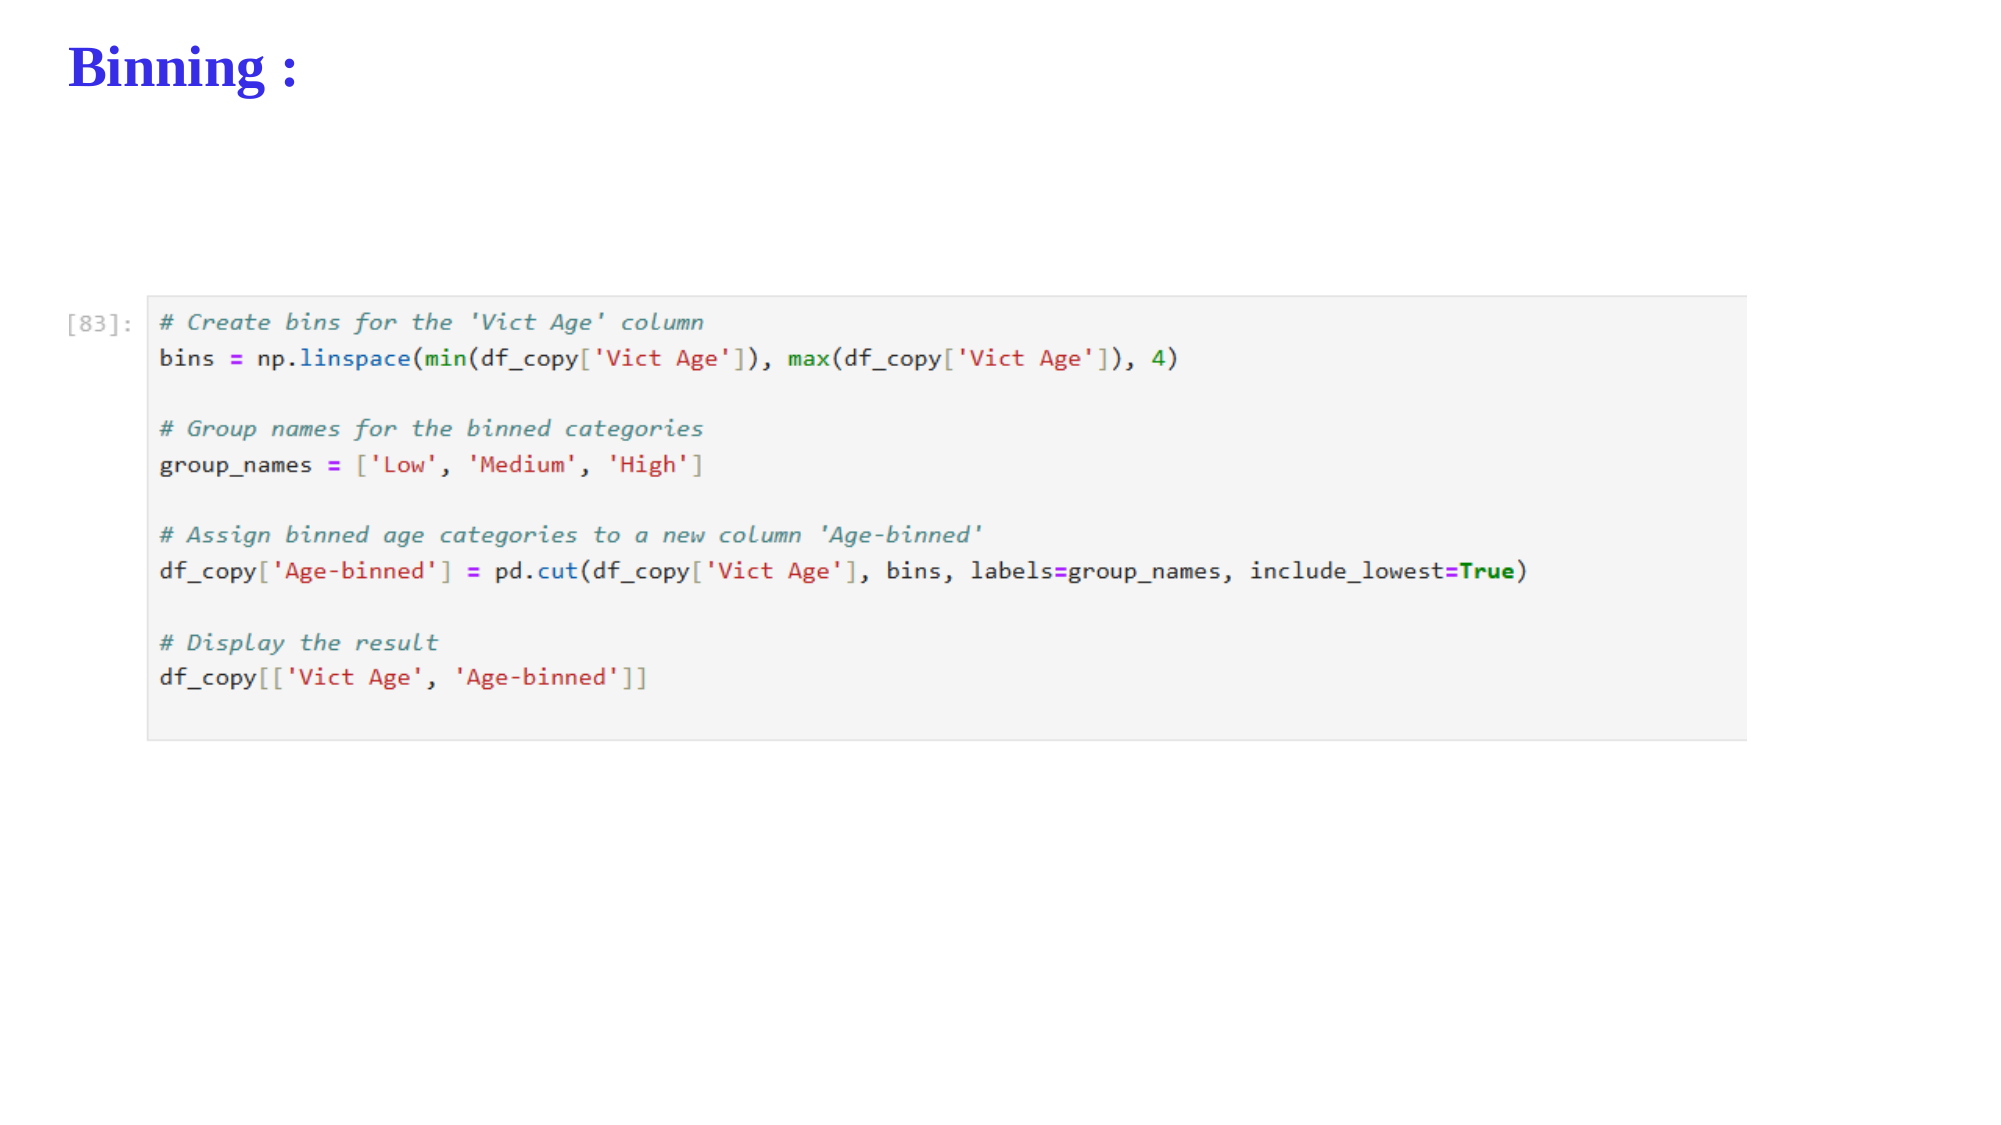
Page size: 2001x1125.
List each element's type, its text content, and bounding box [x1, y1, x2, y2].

title Binning : [53, 29, 1801, 215]
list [69, 280, 1747, 761]
